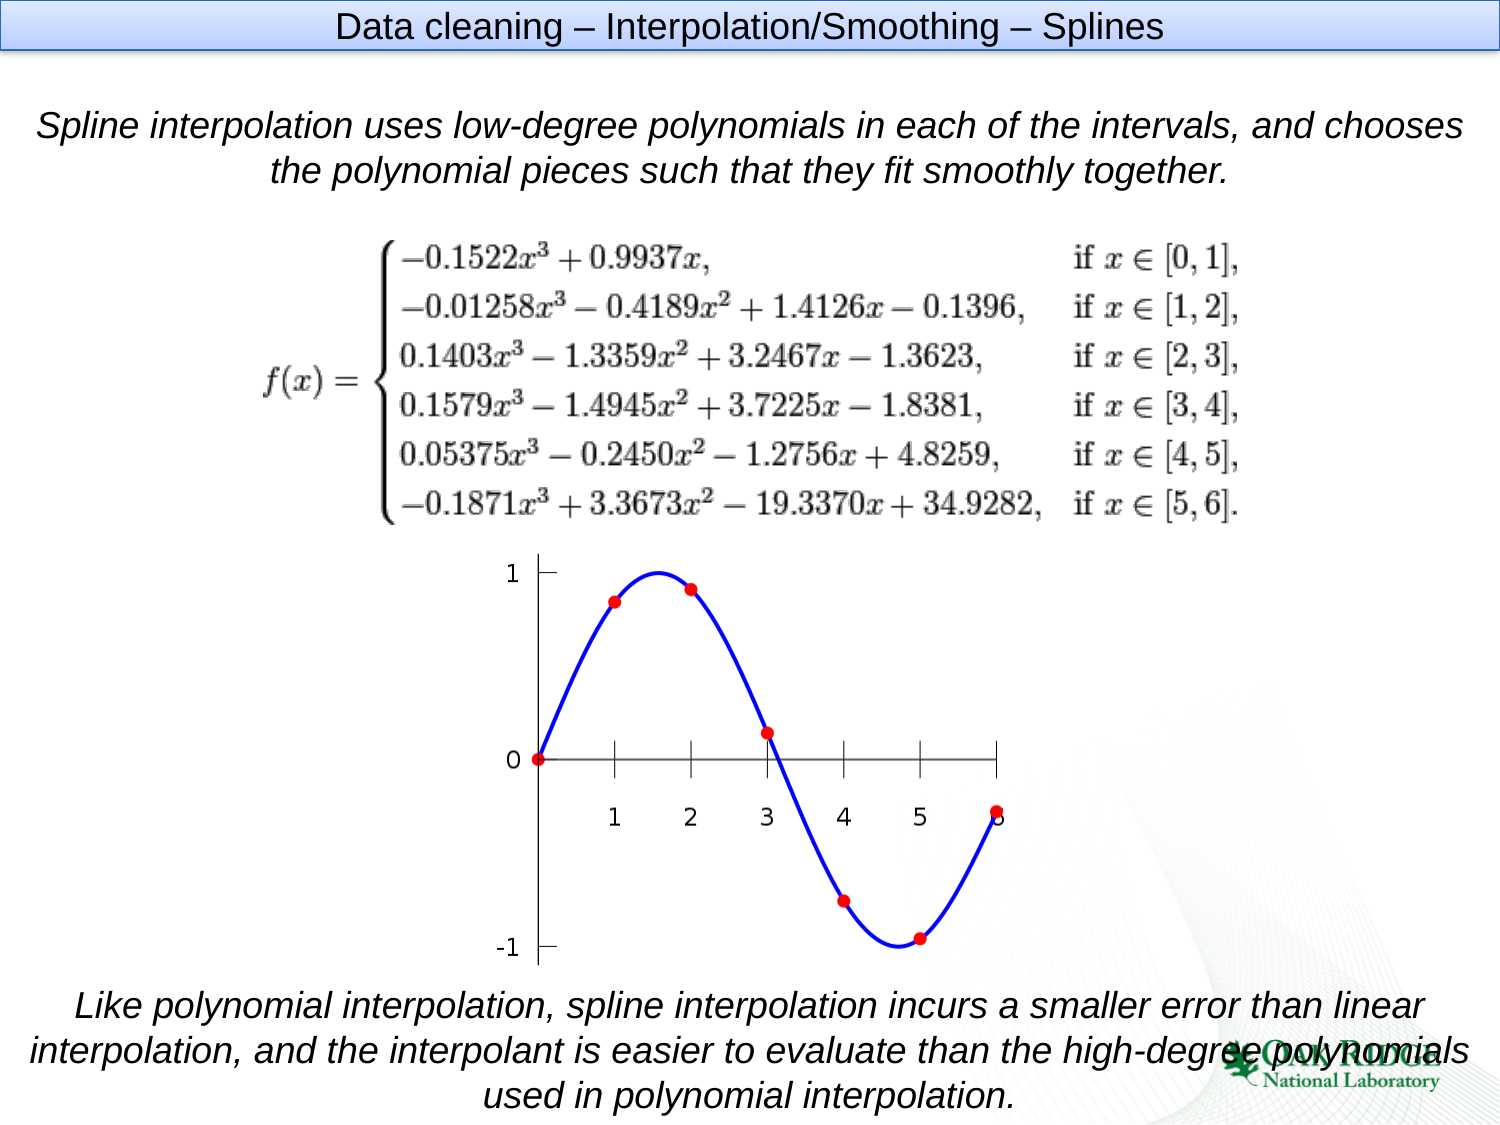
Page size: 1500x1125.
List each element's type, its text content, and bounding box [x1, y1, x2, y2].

text_box Data cleaning – Interpolation/Smoothing – Splines [0, 0, 1500, 50]
text_box Spline interpolation uses low-degree polynomials in each of the intervals, and chooses the polynomial pieces such that they fit smoothly together. [0, 93, 1500, 200]
picture [262, 240, 1500, 1001]
text_box Like polynomial interpolation, spline interpolation incurs a smaller error than linear interpolation, and the interpolant is easier to evaluate than the high-degree polynomials used in polynomial interpolation. [0, 973, 1500, 1125]
